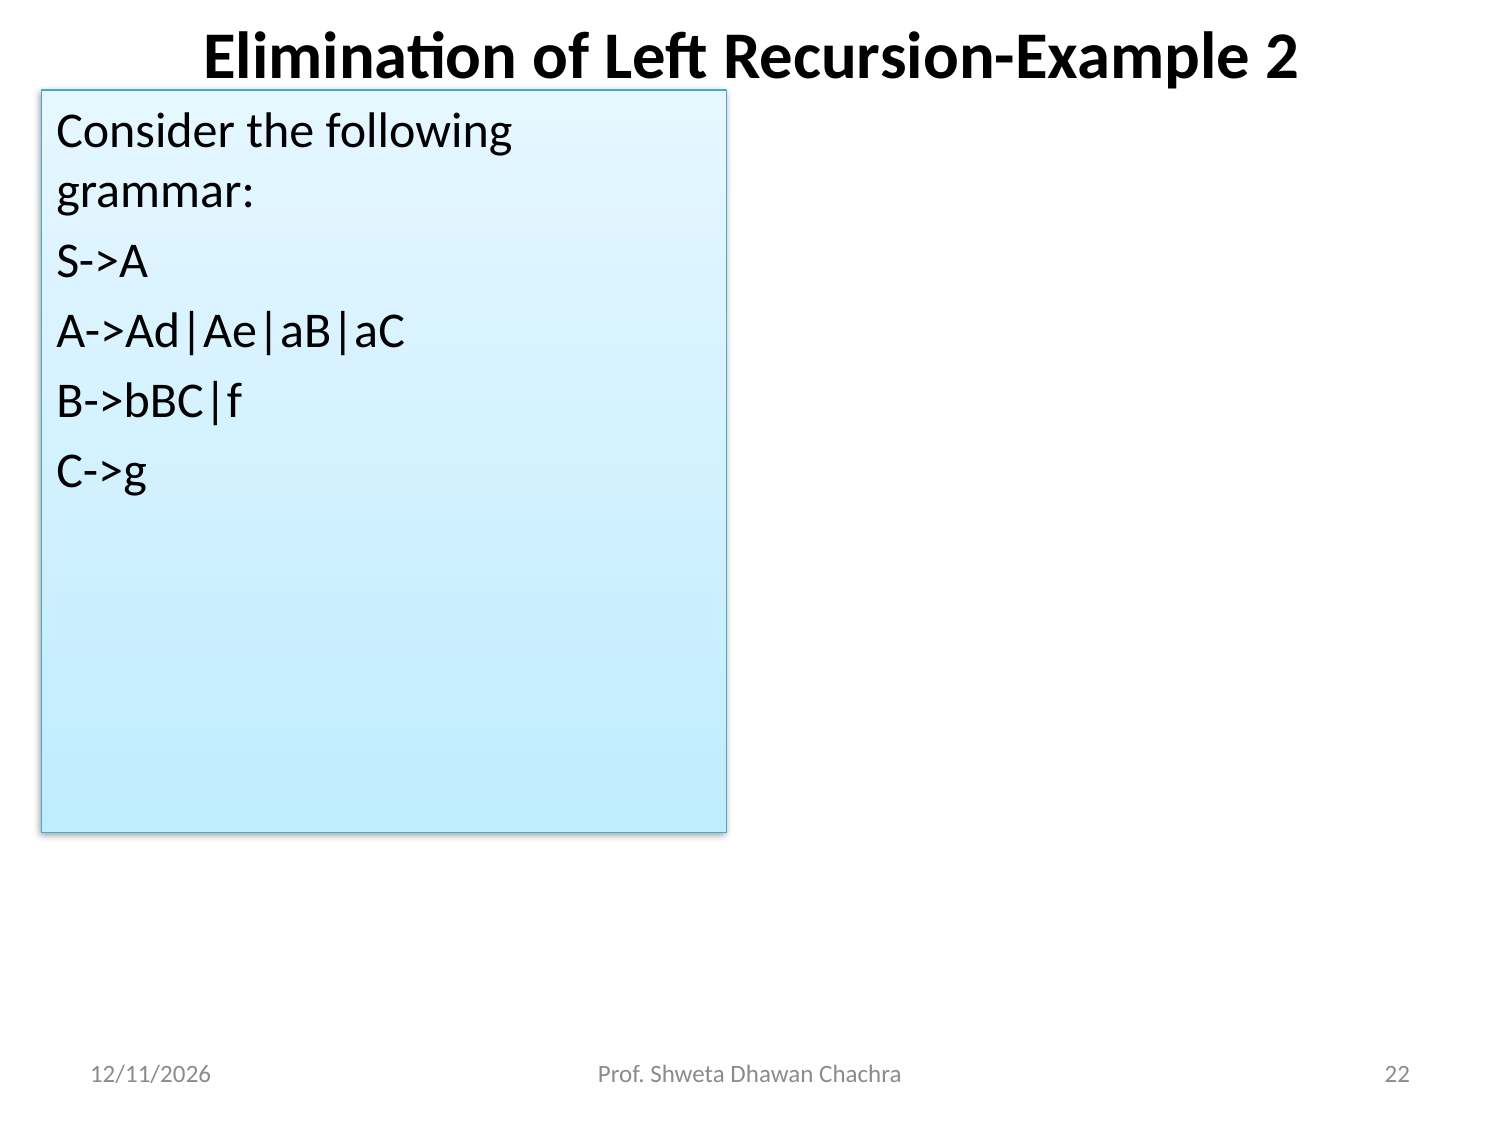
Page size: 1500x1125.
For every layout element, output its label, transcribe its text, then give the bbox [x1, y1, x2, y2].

slide_number 22 [1074, 1042, 1425, 1103]
footer Prof. Shweta Dhawan Chachra [512, 1042, 988, 1103]
title Elimination of Left Recursion-Example 2 [76, 5, 1427, 98]
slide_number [75, 1042, 425, 1103]
list Consider the following grammar: S->A A->Ad|Ae|aB|aC B->bBC|f C->g [41, 89, 727, 833]
